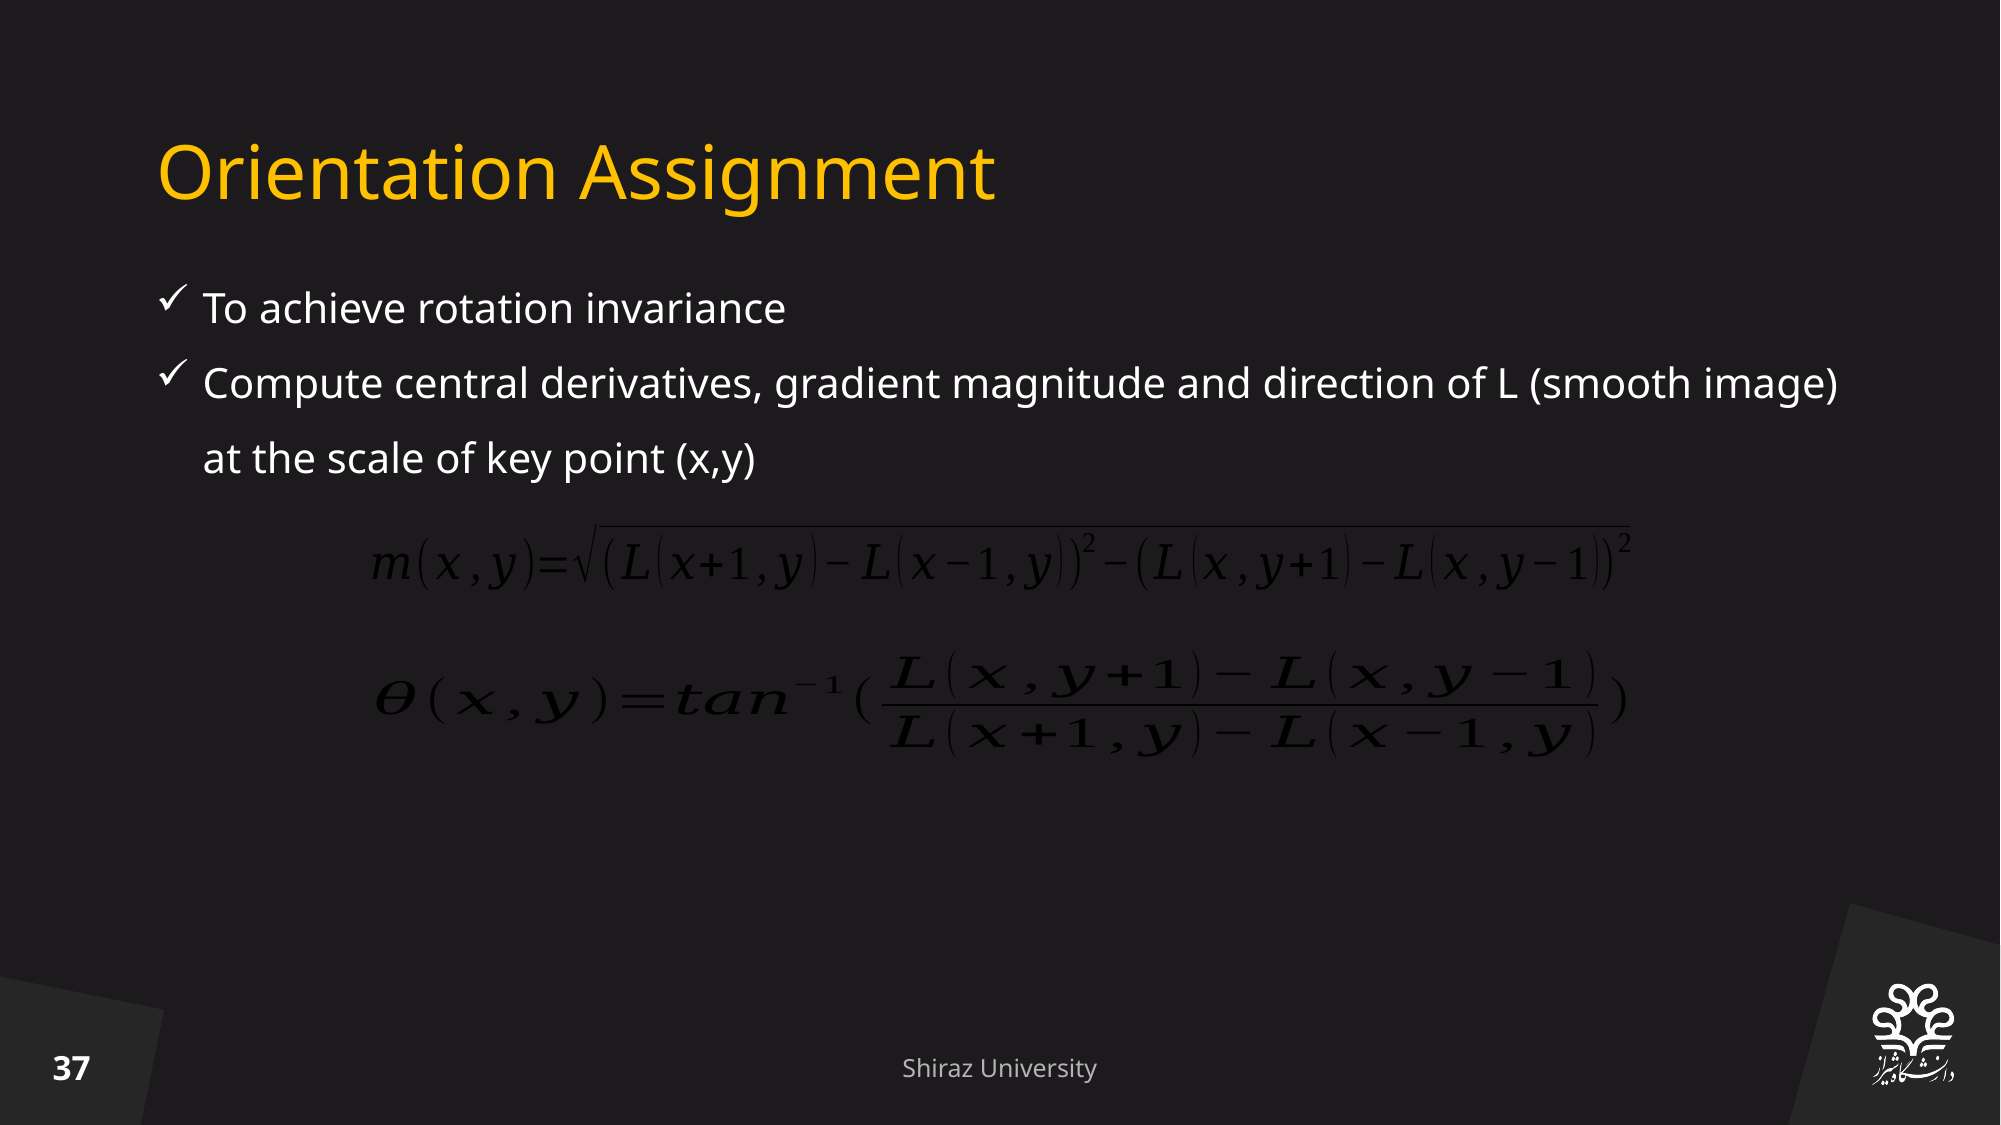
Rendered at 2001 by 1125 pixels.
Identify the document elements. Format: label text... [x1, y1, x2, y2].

text_box To achieve rotation invariance Compute central derivatives, gradient magnitude and direction of L (smooth image) at the scale of key point (x,y) [141, 249, 1859, 564]
footer Shiraz University [662, 1039, 1338, 1100]
title Orientation Assignment [141, 113, 1805, 237]
slide_number 37 [15, 1039, 128, 1100]
